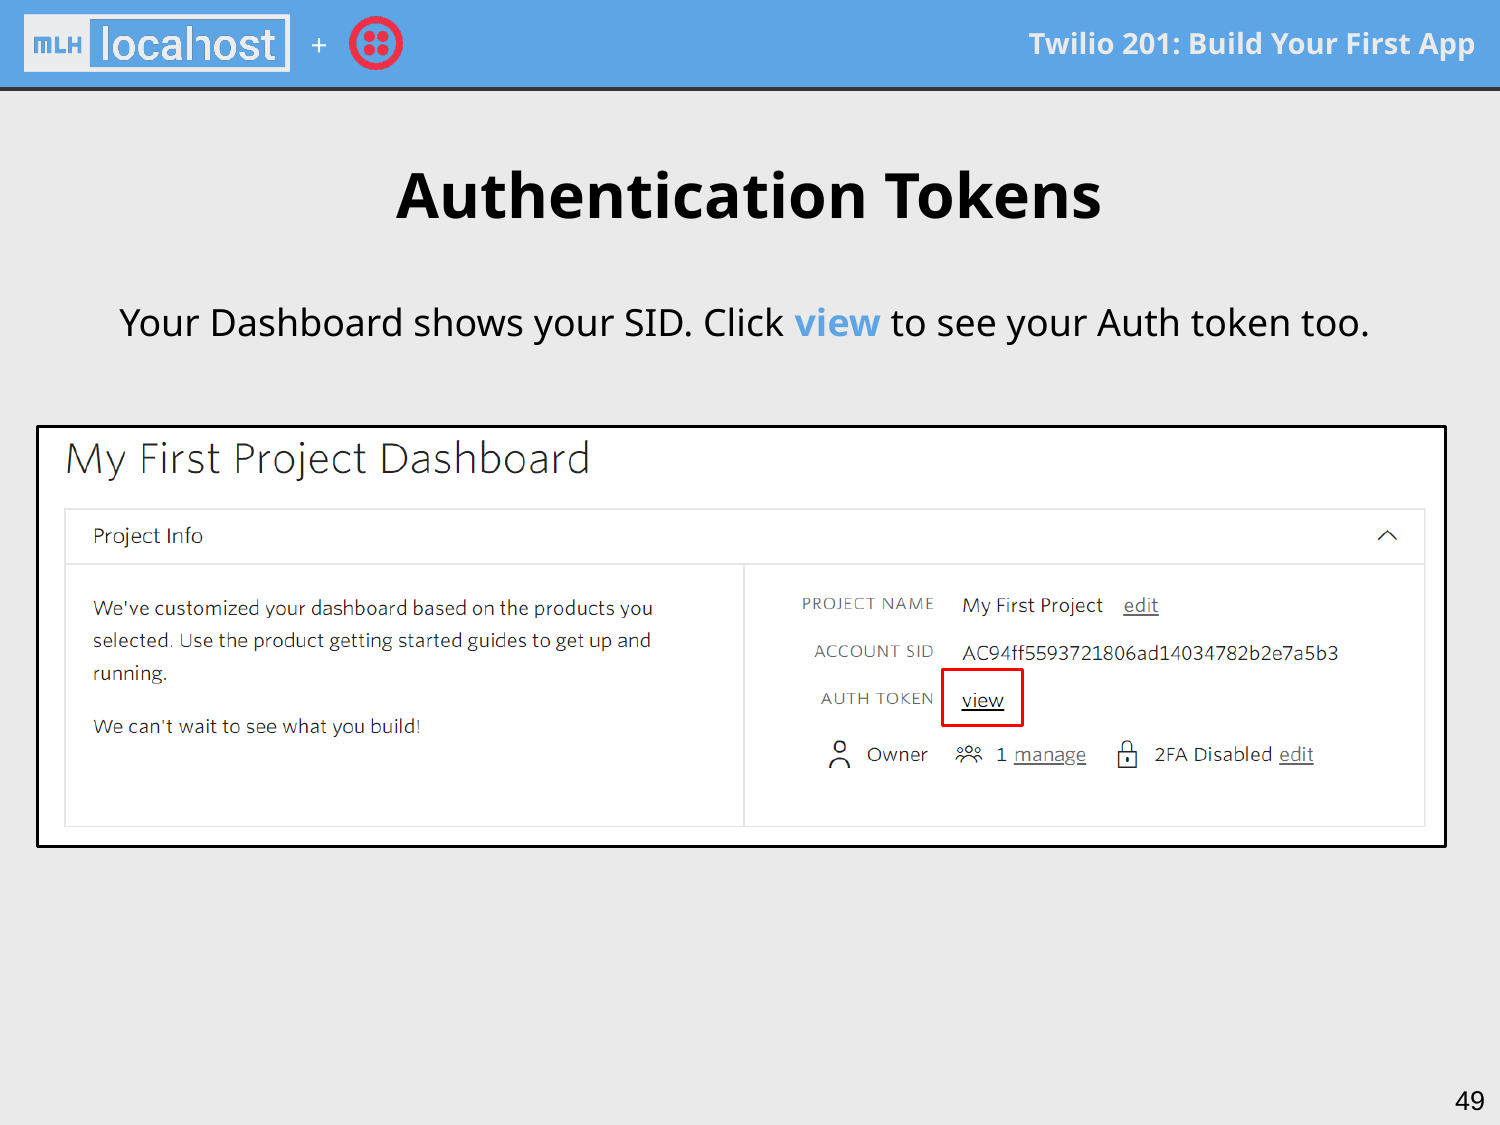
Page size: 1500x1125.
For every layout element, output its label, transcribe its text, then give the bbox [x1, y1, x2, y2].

picture [347, 14, 405, 72]
picture [38, 427, 1444, 846]
picture [24, 14, 290, 72]
title Authentication Tokens [147, 129, 1352, 257]
list Your Dashboard shows your SID. Click view to see your Auth token too. [77, 227, 1422, 425]
